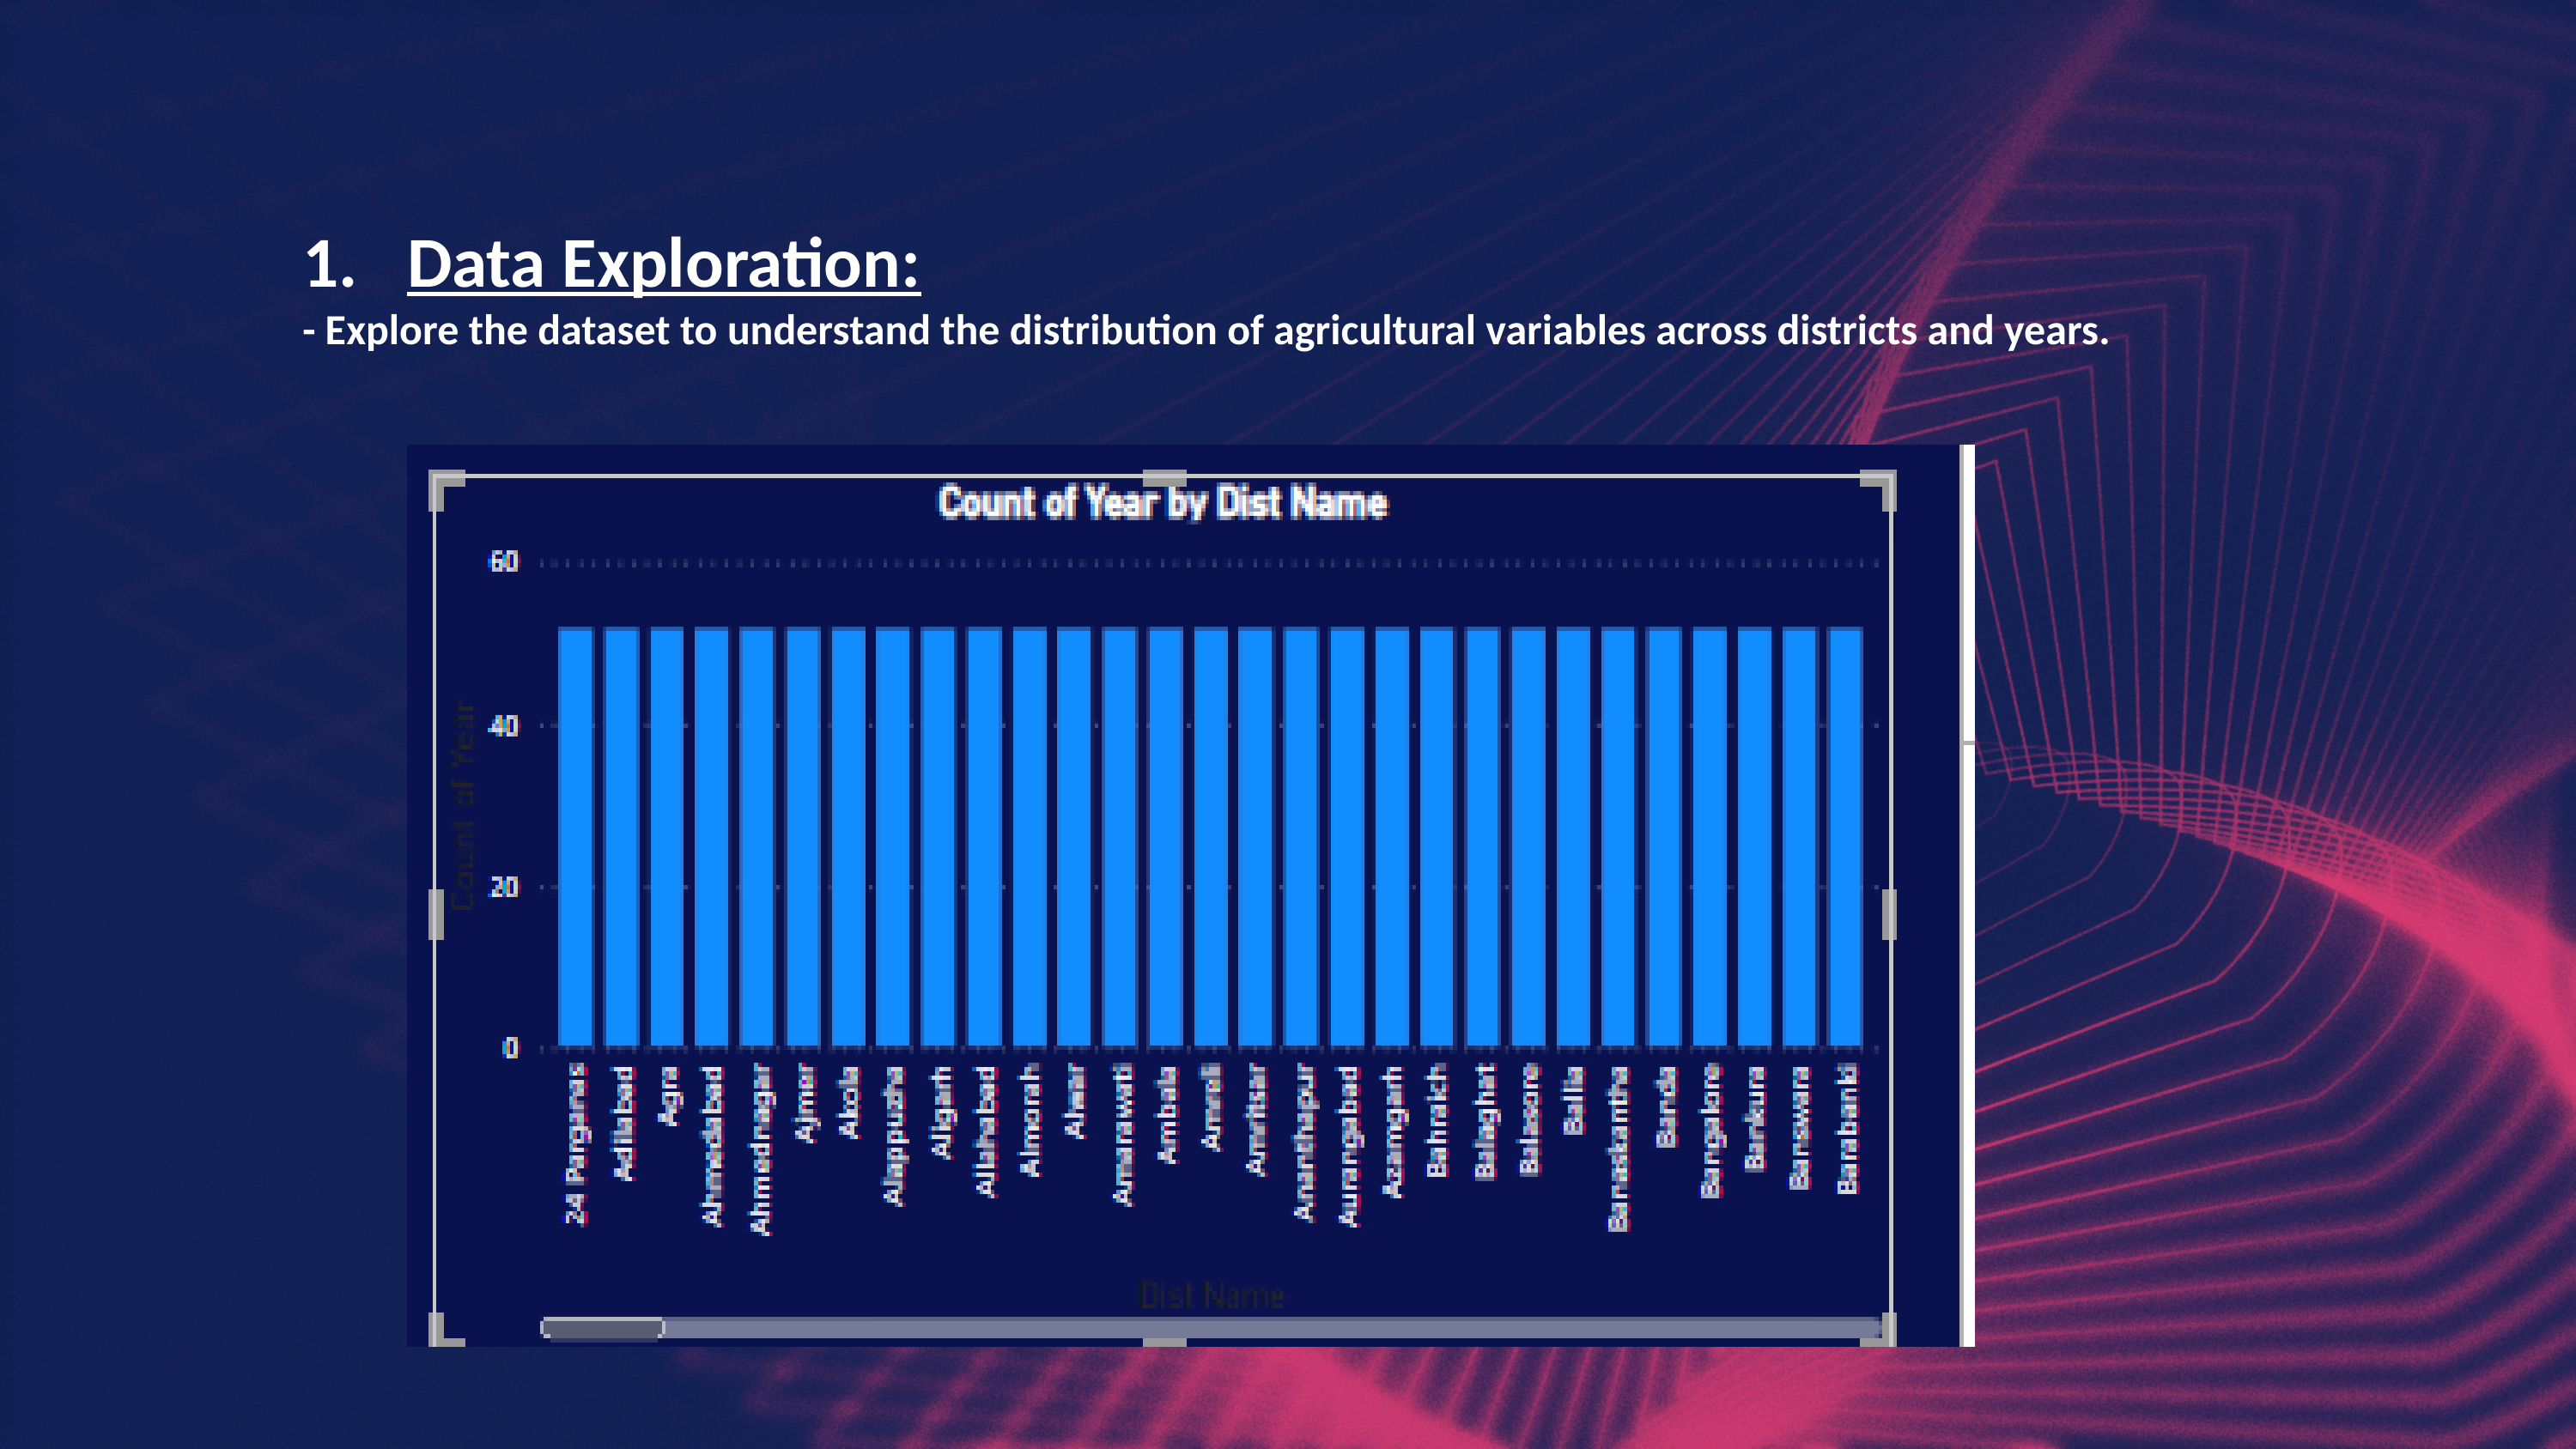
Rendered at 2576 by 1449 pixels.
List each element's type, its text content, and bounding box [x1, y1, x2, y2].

text_box [0, 0, 2576, 1449]
text_box Data Exploration: - Explore the dataset to understand the distribution of agricultural variables across districts and years. [289, 209, 2404, 360]
picture [407, 445, 1976, 1347]
